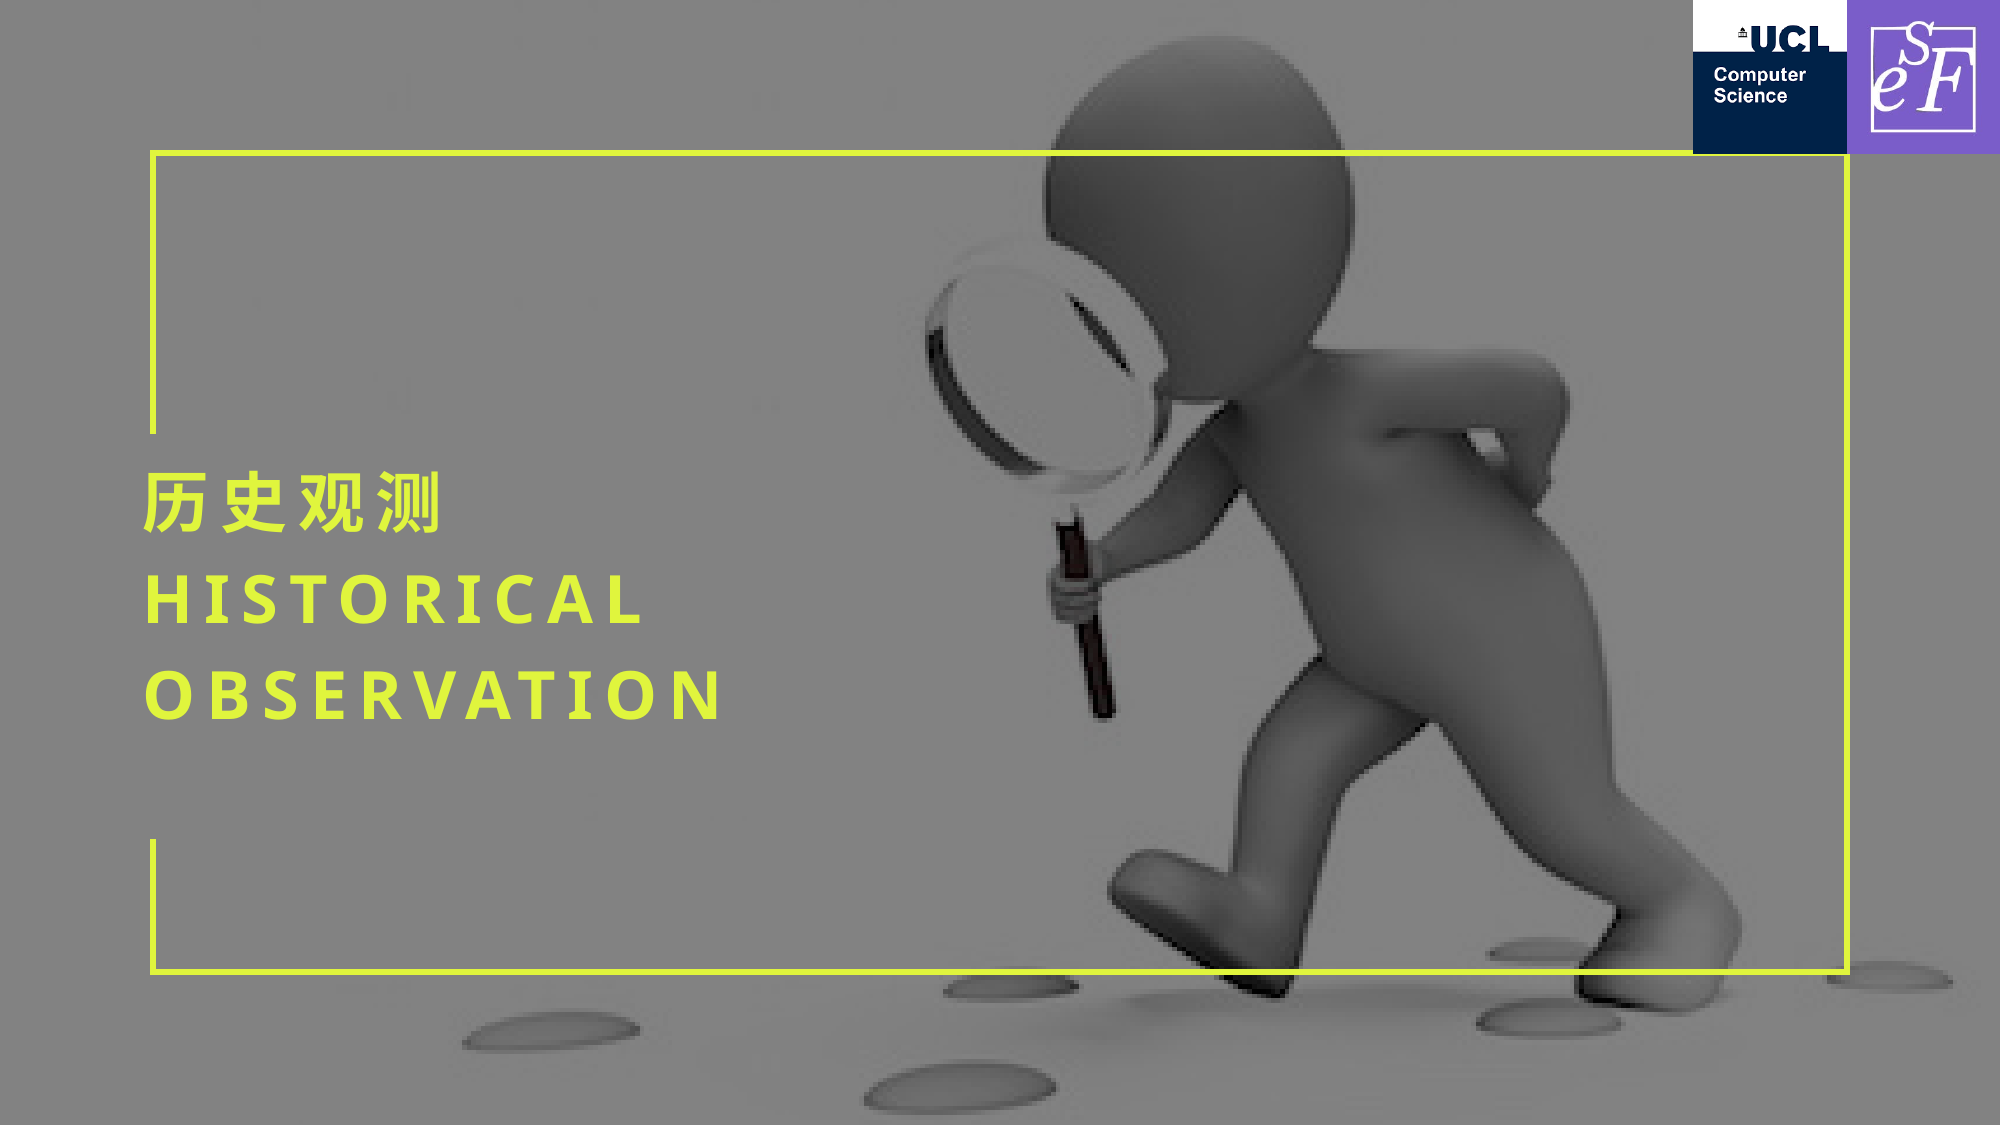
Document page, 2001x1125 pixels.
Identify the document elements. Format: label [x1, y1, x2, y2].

picture [1693, 0, 2000, 154]
list [0, 0, 2000, 1125]
